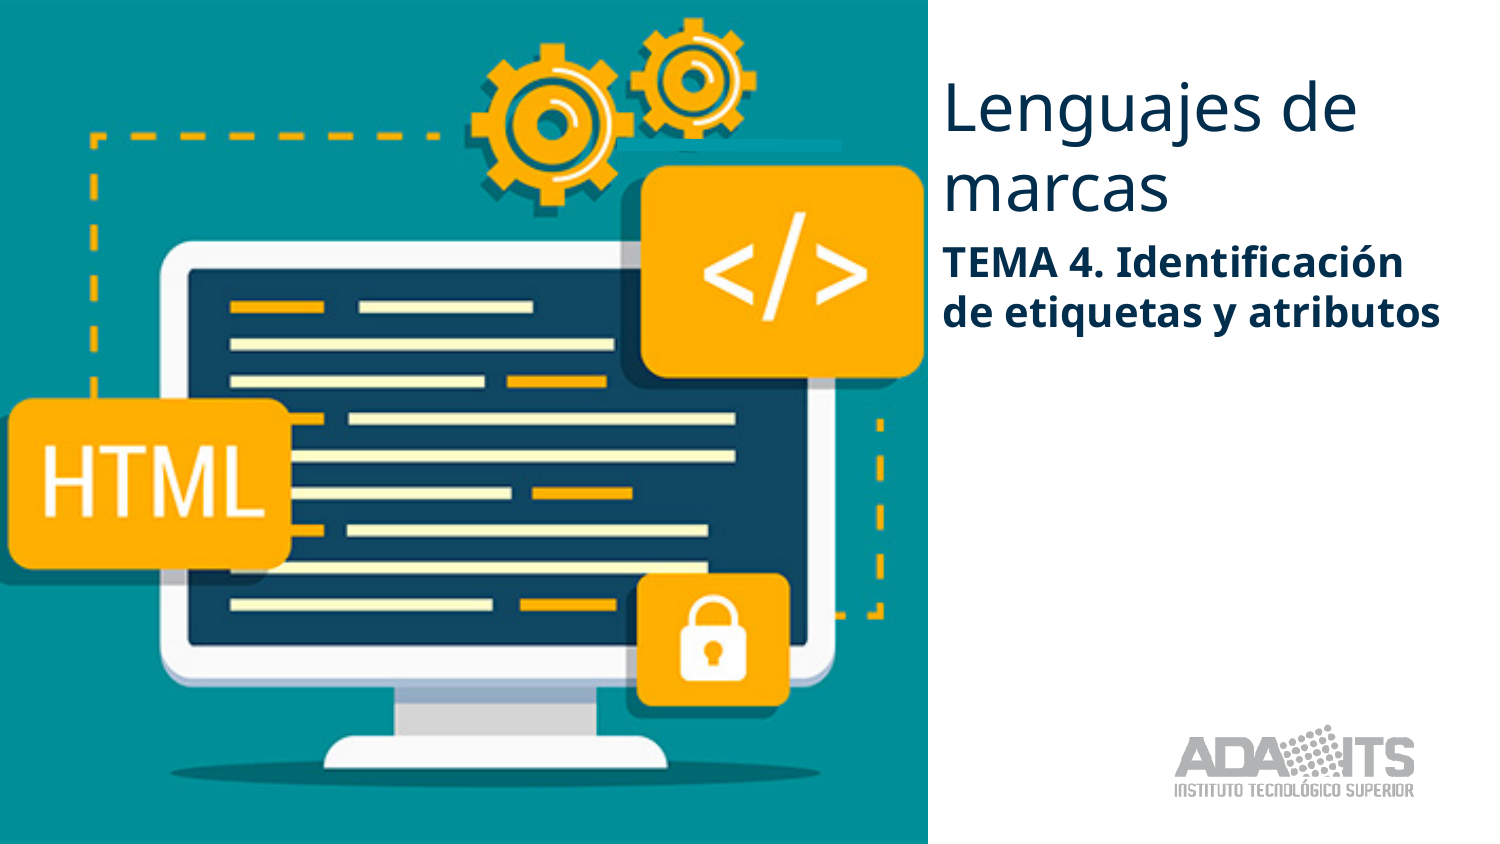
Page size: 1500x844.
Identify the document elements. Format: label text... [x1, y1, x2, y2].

picture [0, 0, 929, 844]
text_box TEMA 4. Identificación de etiquetas y atributos [932, 220, 1480, 325]
picture [1116, 707, 1468, 816]
text_box Lenguajes de marcas [932, 49, 1500, 211]
